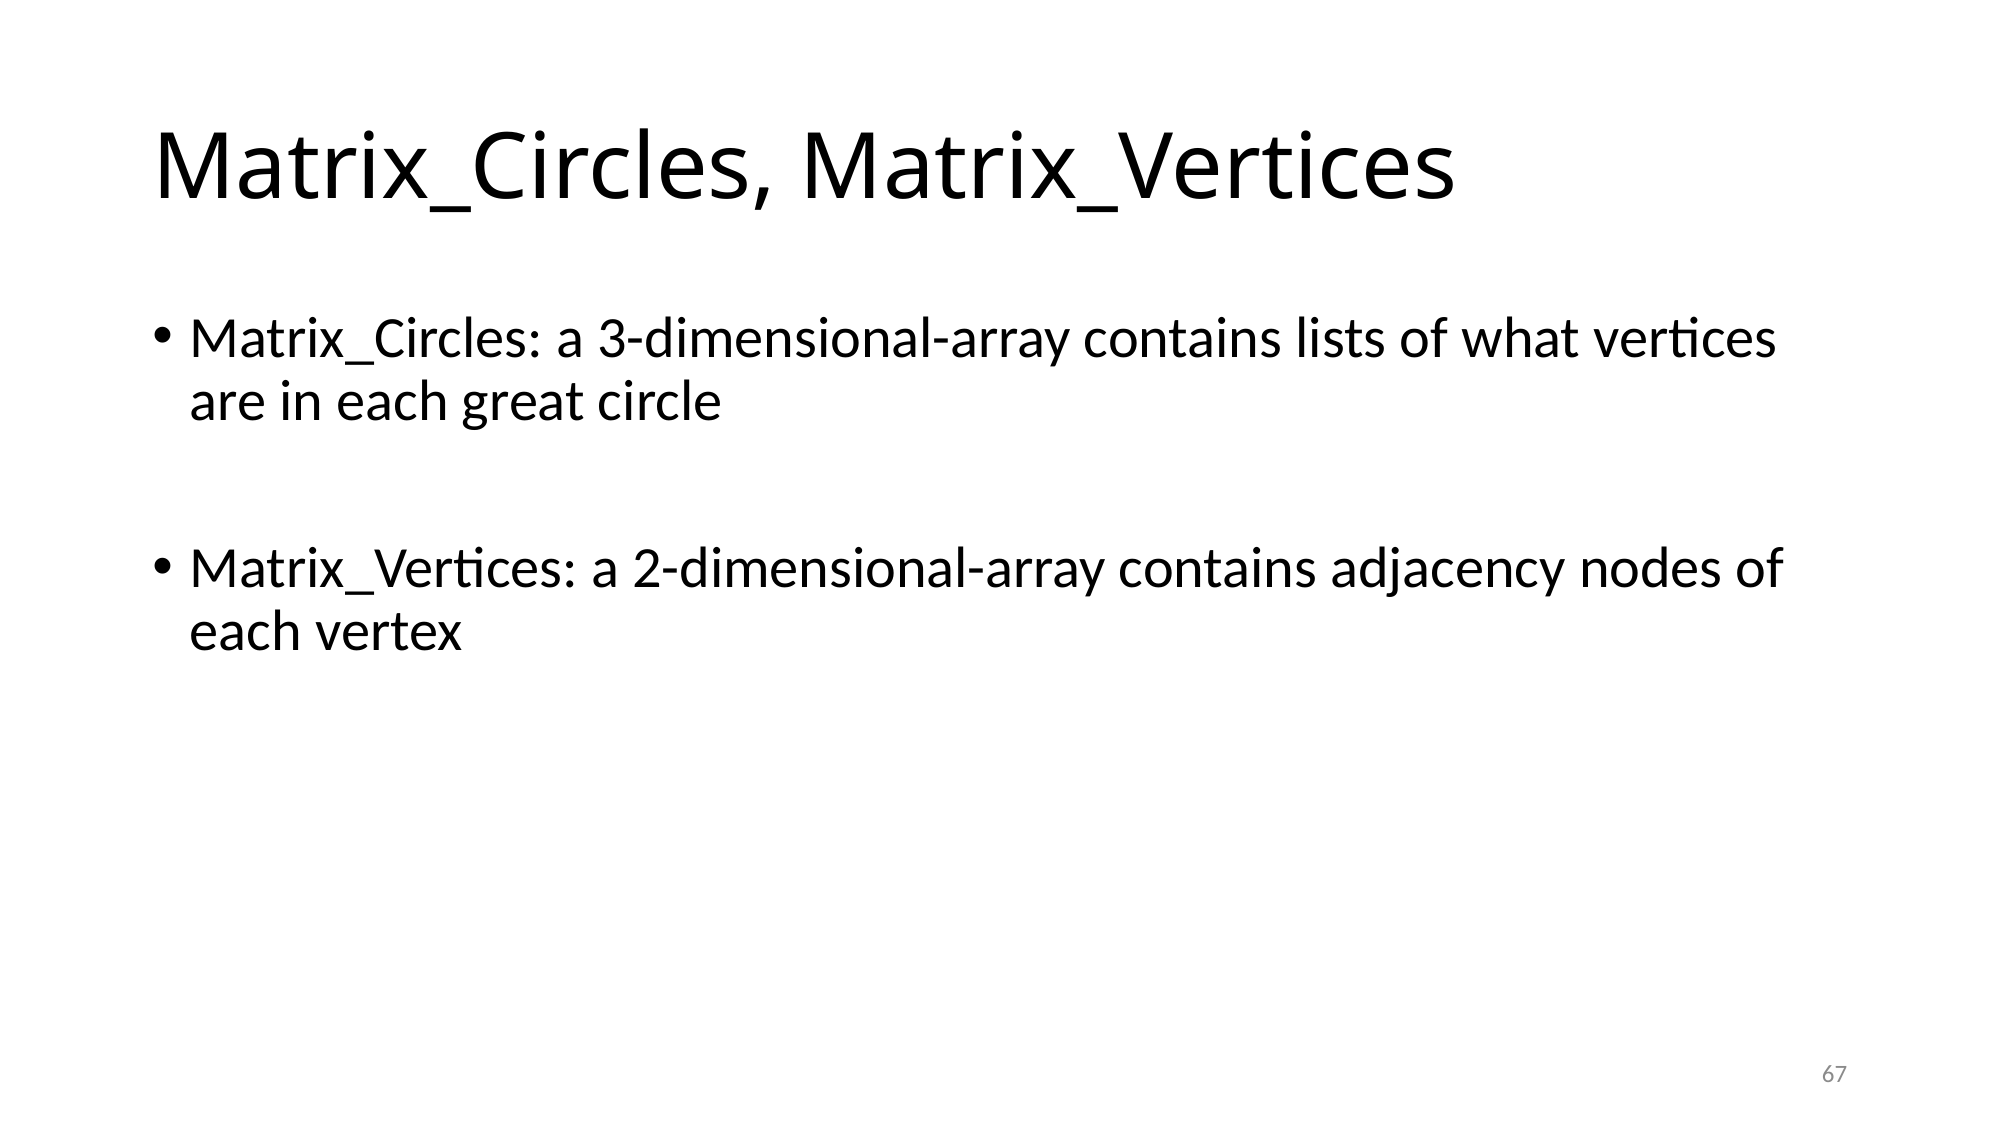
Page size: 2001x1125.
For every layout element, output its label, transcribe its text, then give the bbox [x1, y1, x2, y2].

slide_number 67 [1412, 1042, 1863, 1103]
list Matrix_Circles: a 3-dimensional-array contains lists of what vertices are in each great circle Matrix_Vertices: a 2-dimensional-array contains adjacency nodes of each vertex [137, 299, 1863, 1014]
title Matrix_Circles, Matrix_Vertices [137, 59, 1863, 278]
